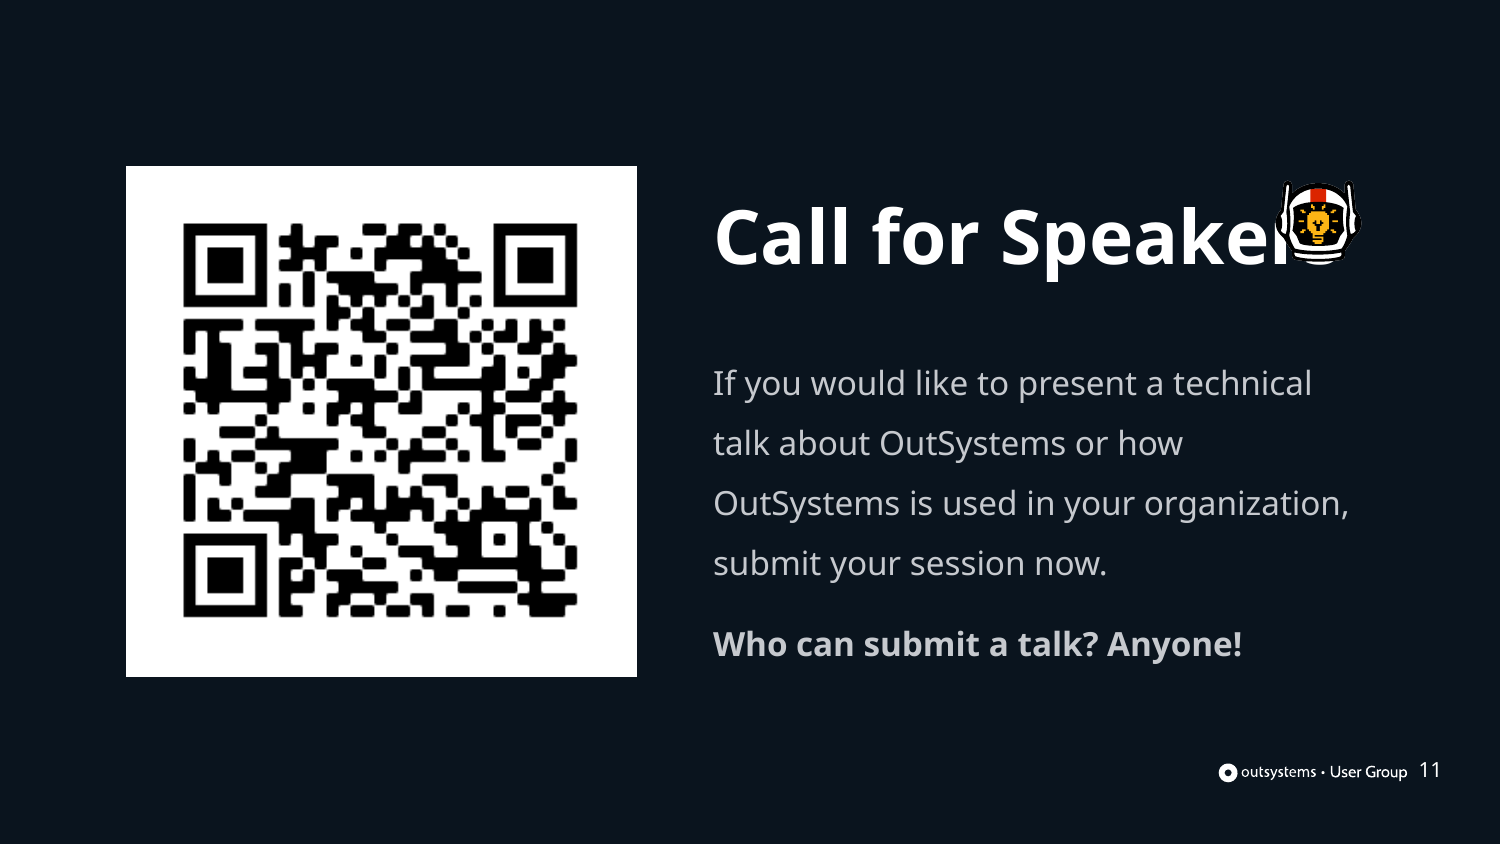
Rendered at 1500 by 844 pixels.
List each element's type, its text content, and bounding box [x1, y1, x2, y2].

title Call for Speakers [713, 180, 1420, 343]
slide_number ‹#› [1361, 749, 1458, 791]
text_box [1275, 180, 1362, 262]
list If you would like to present a technical talk about OutSystems or how OutSystems is used in your organization, submit your session now. Who can submit a talk? Anyone! [713, 343, 1362, 688]
picture [126, 166, 637, 678]
